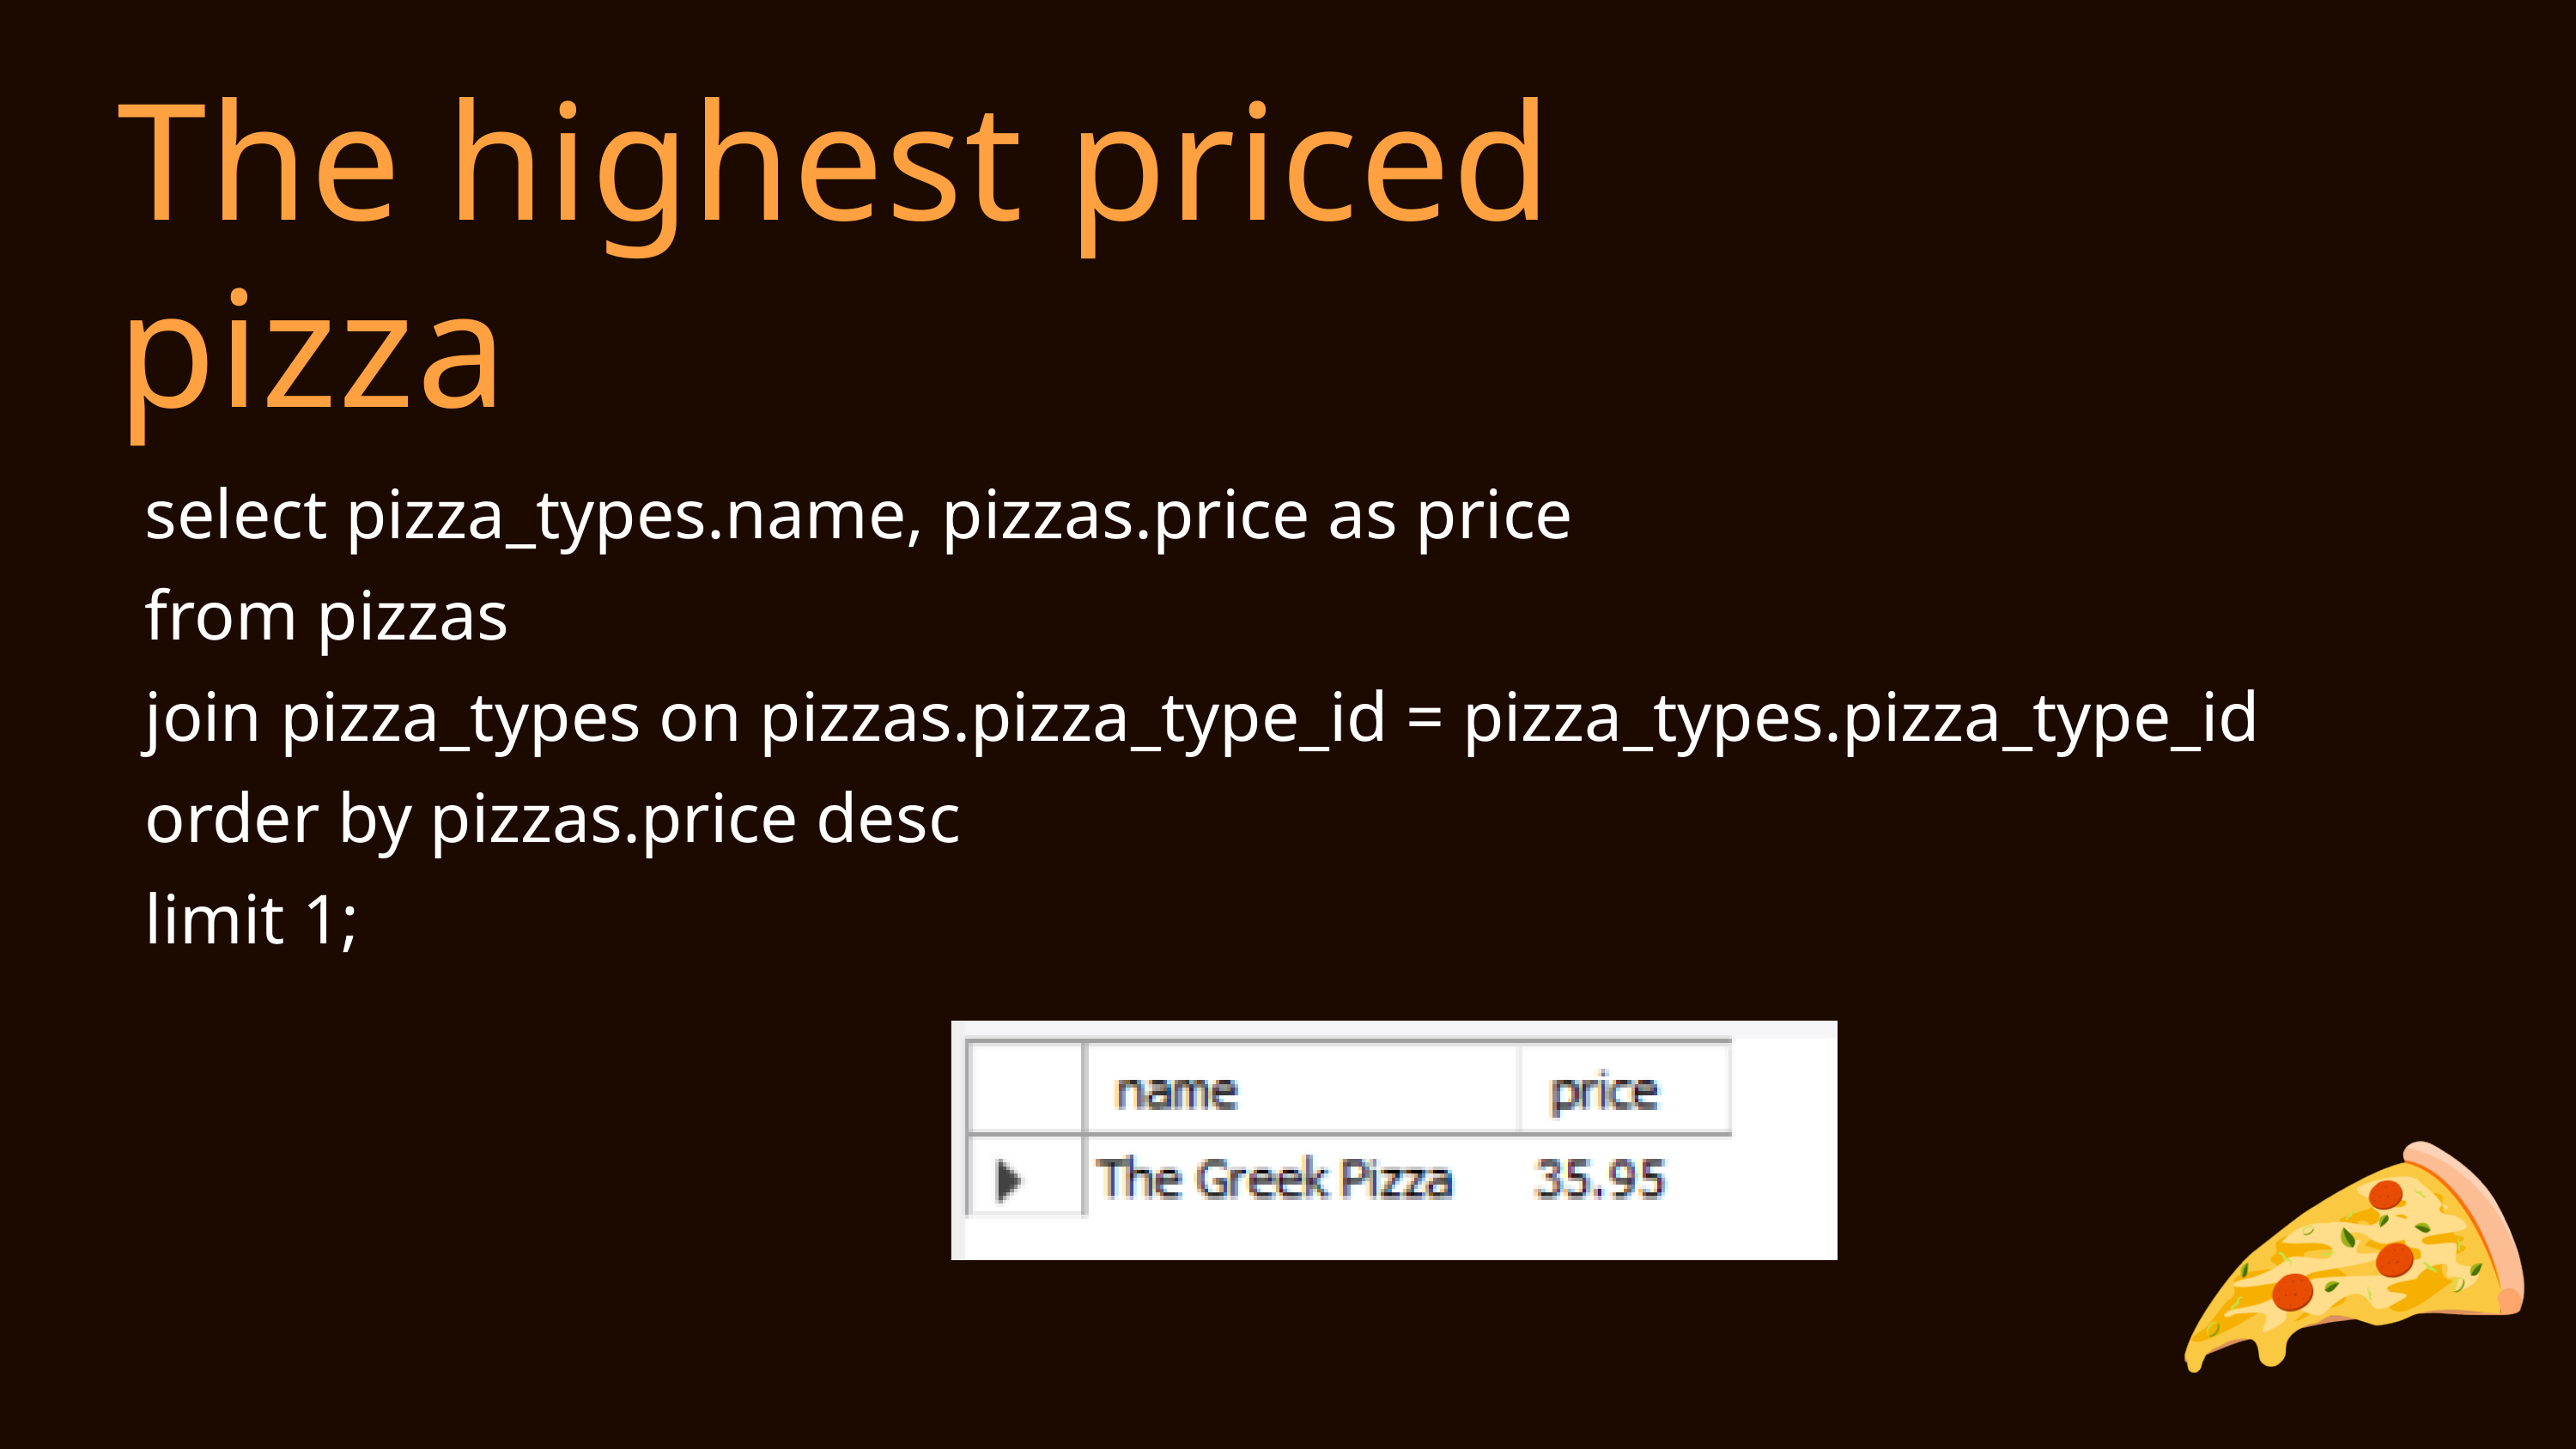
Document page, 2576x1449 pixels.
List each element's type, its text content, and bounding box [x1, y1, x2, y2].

text_box select pizza_types.name, pizzas.price as price from pizzas join pizza_types on pizzas.pizza_type_id = pizza_types.pizza_type_id order by pizzas.price desc limit 1; [144, 451, 2263, 958]
text_box [2184, 1140, 2532, 1373]
text_box The highest priced pizza [117, 65, 1970, 440]
text_box [951, 1021, 1838, 1260]
